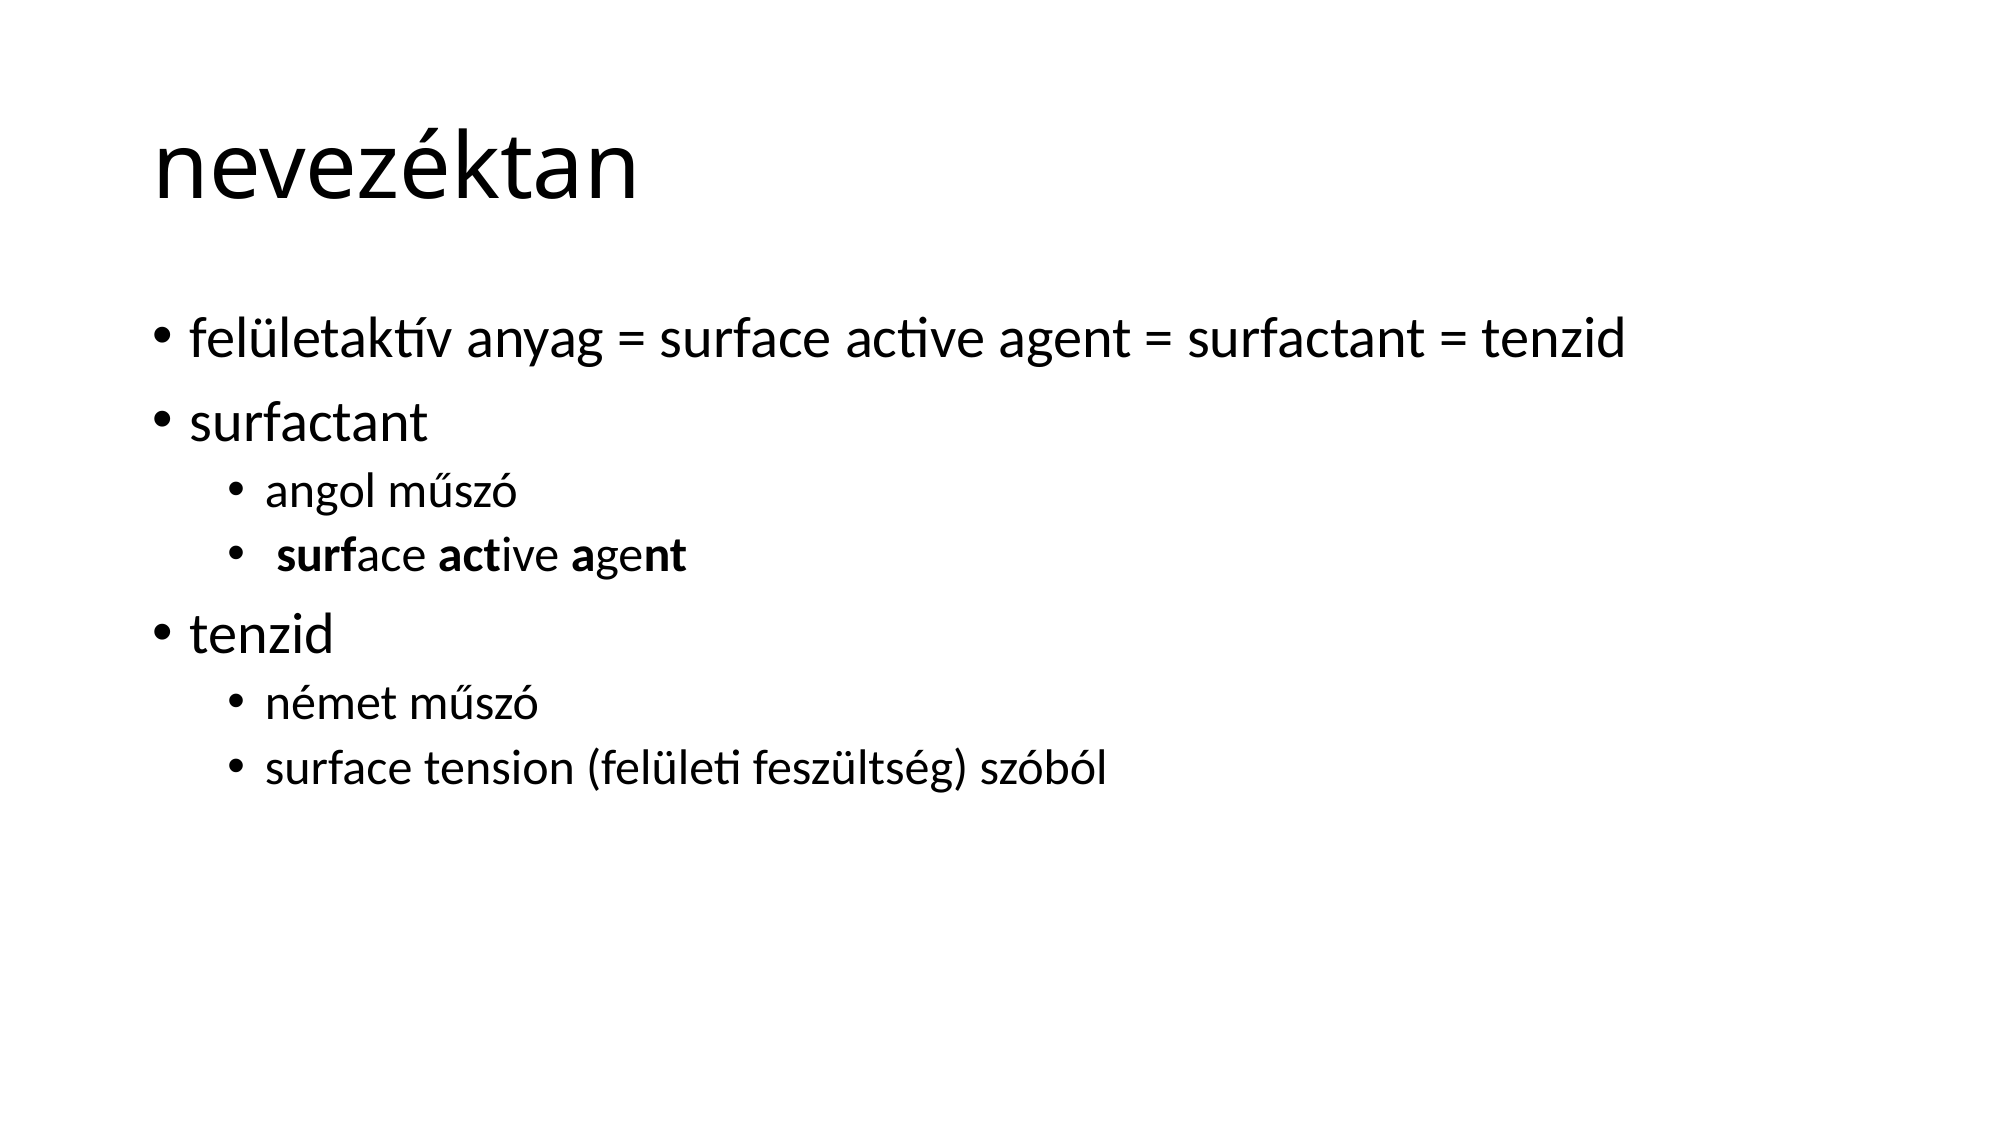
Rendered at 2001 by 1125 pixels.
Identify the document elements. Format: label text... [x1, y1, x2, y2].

list felületaktív anyag = surface active agent = surfactant = tenzid surfactant angol műszó surface active agent tenzid német műszó surface tension (felületi feszültség) szóból [137, 299, 1863, 1014]
title nevezéktan [137, 59, 1863, 278]
